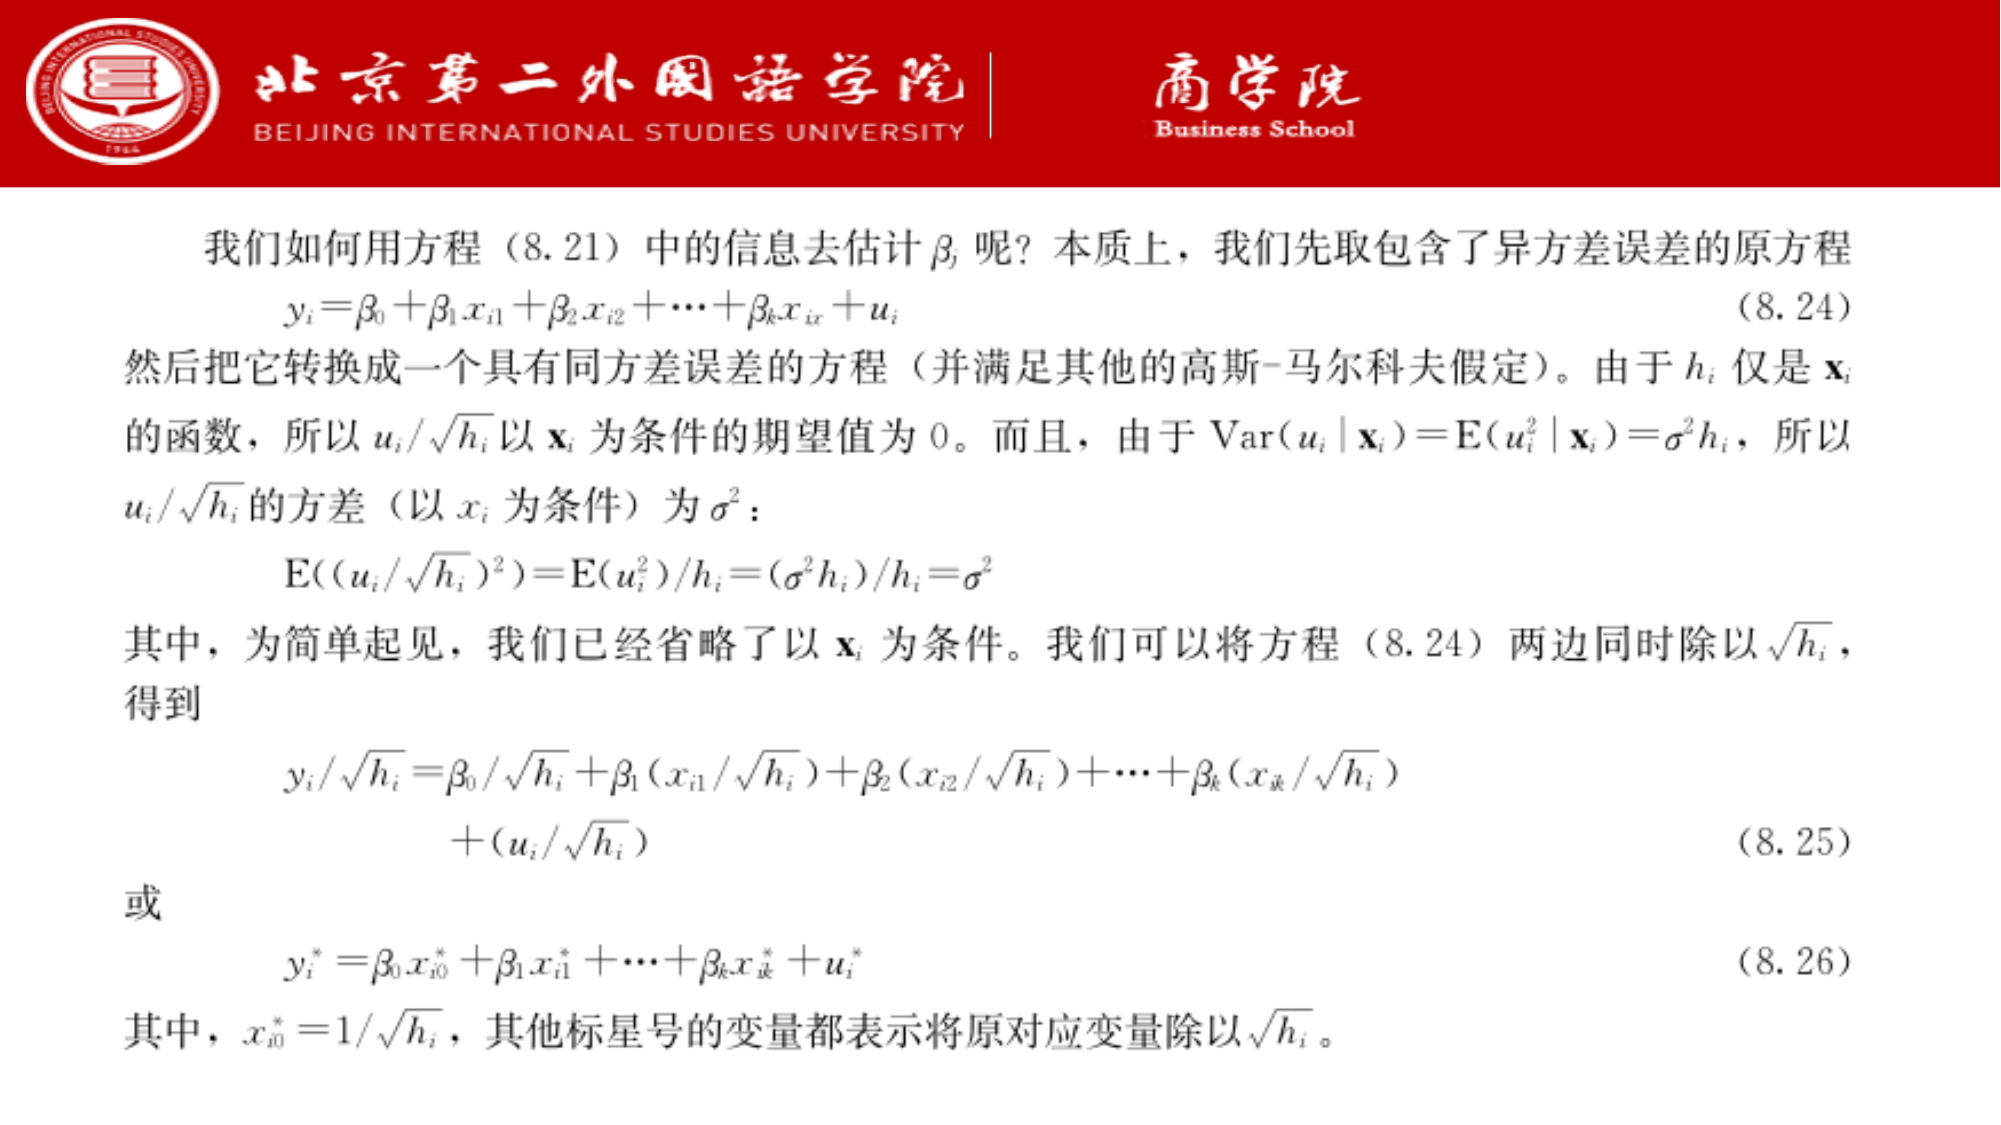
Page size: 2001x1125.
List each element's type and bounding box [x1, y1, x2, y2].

picture [26, 18, 1693, 165]
picture [78, 208, 1911, 1071]
